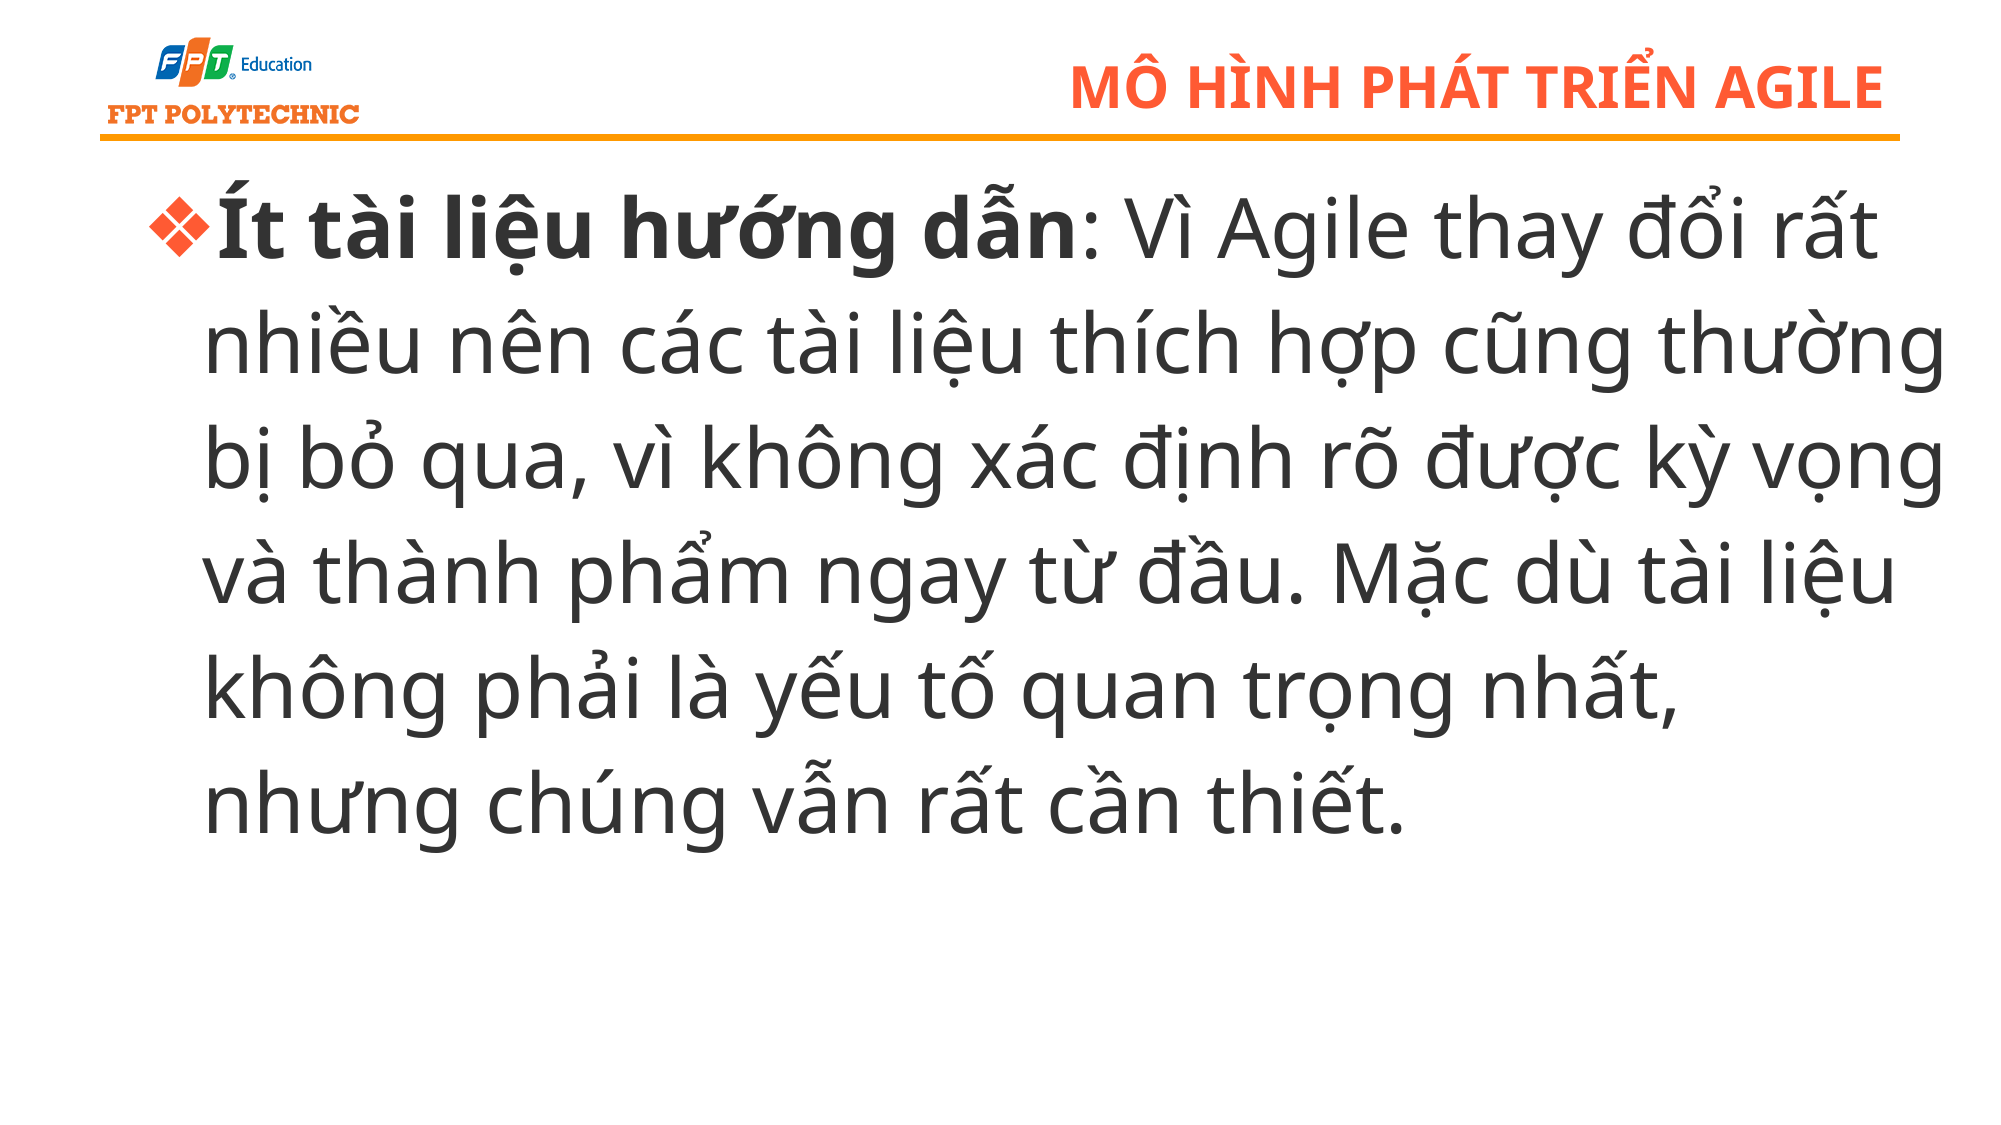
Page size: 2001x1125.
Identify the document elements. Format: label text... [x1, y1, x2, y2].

title Mô hình phát triển agile [366, 45, 1900, 125]
picture [99, 25, 367, 134]
picture [99, 135, 367, 143]
text_box Ít tài liệu hướng dẫn: Vì Agile thay đổi rất nhiều nên các tài liệu thích hợp cũng thường bị bỏ qua, vì không xác định rõ được kỳ vọng và thành phẩm ngay từ đầu. Mặc dù tài liệu không phải là yếu tố quan trọng nhất, nhưng chúng vẫn rất cần thiết. [65, 152, 1973, 1096]
